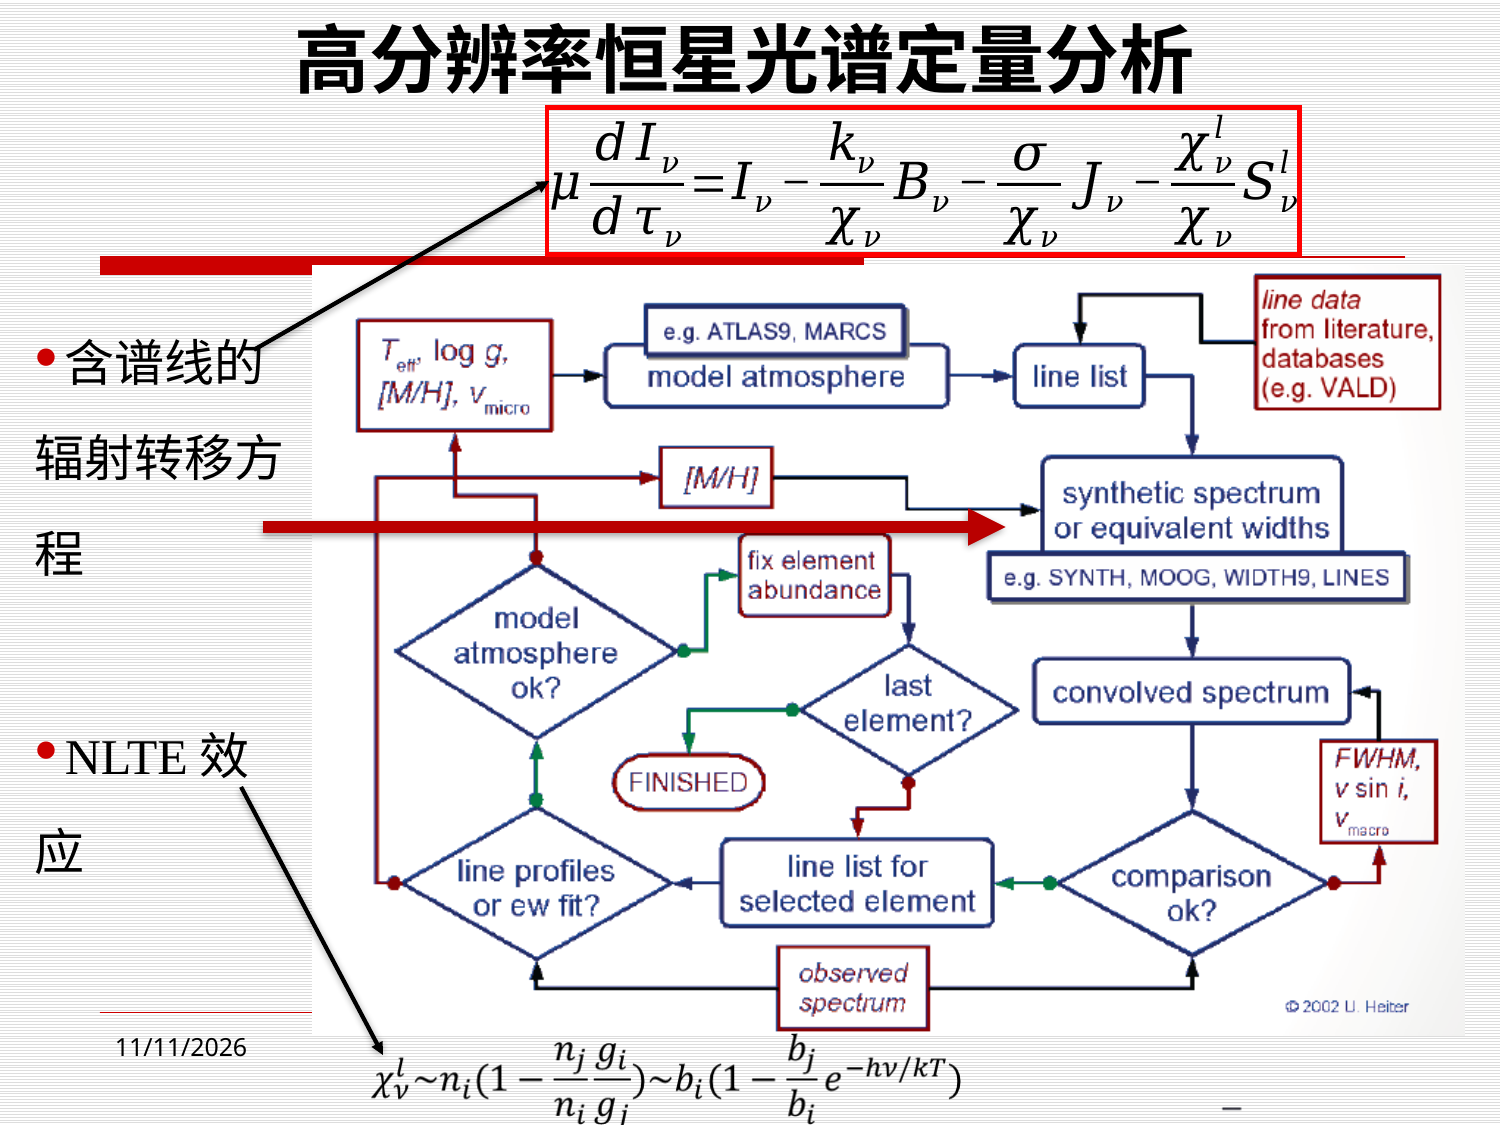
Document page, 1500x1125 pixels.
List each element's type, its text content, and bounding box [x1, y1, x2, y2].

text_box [253, 180, 550, 351]
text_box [240, 786, 384, 1056]
list 含谱线的辐射转移方程 NLTE效应 [19, 287, 302, 1012]
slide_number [99, 1024, 366, 1103]
picture [311, 265, 1500, 1125]
title 高分辨率恒星光谱定量分析 [88, 0, 1402, 110]
